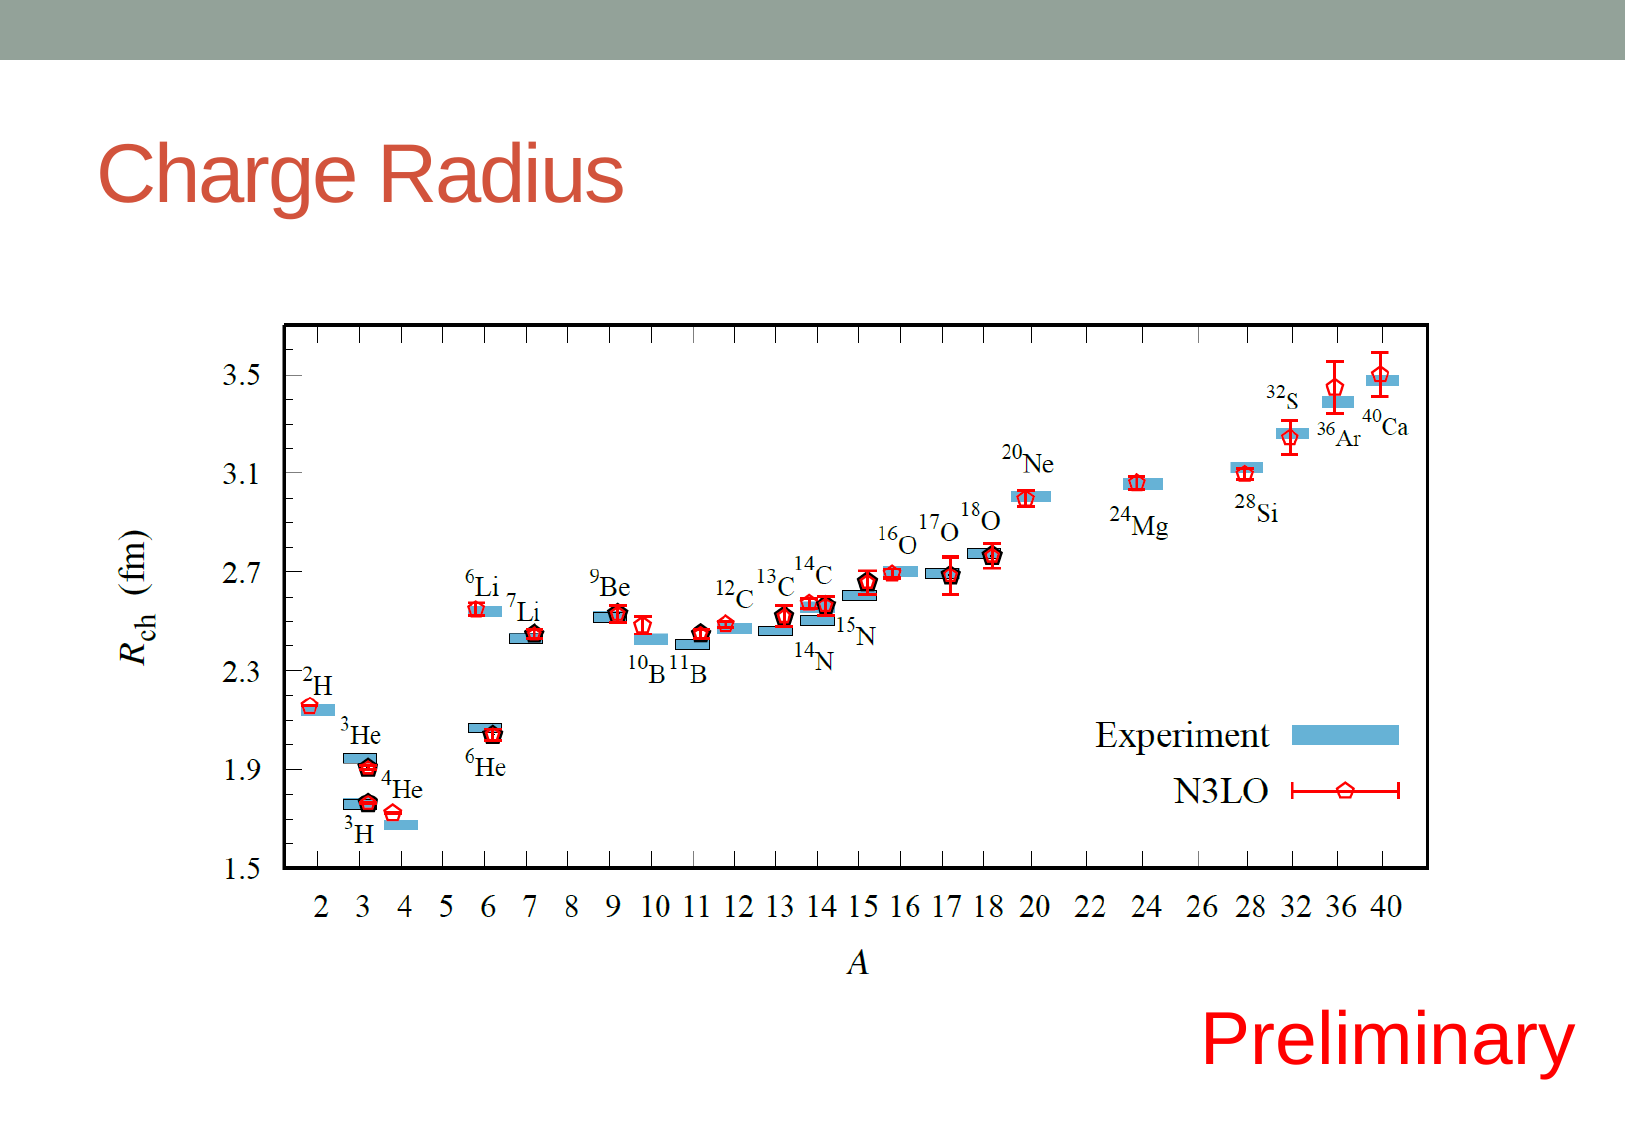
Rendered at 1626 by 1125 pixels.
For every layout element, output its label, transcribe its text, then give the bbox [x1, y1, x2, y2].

picture [93, 279, 1483, 989]
text_box Preliminary [1170, 981, 1607, 1087]
title Charge Radius [81, 87, 1544, 250]
